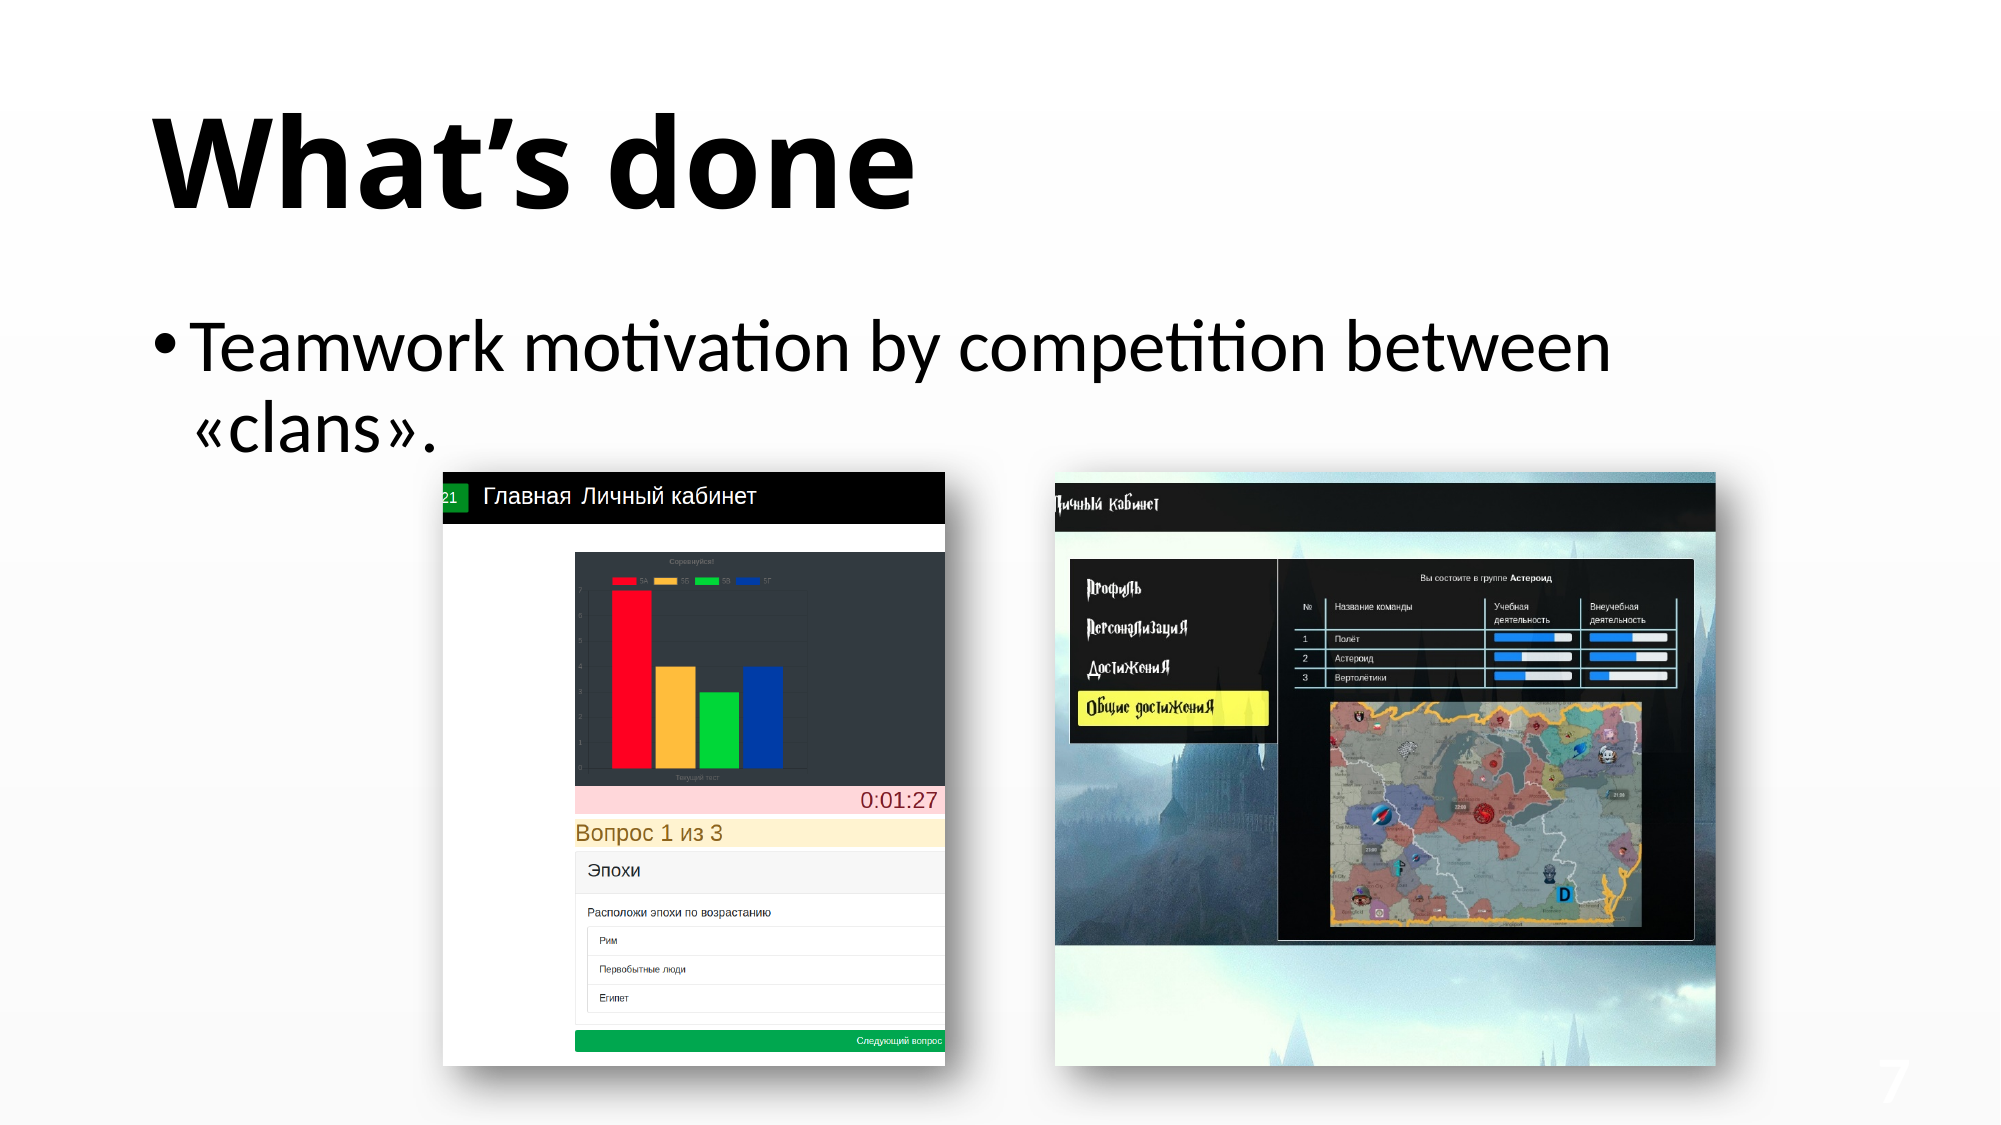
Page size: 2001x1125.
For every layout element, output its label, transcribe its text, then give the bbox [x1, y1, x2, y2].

picture [1054, 472, 1716, 1066]
picture [442, 472, 945, 1066]
list Teamwork motivation by competition between «clans». [137, 299, 1863, 1014]
title What’s done [137, 59, 1863, 278]
